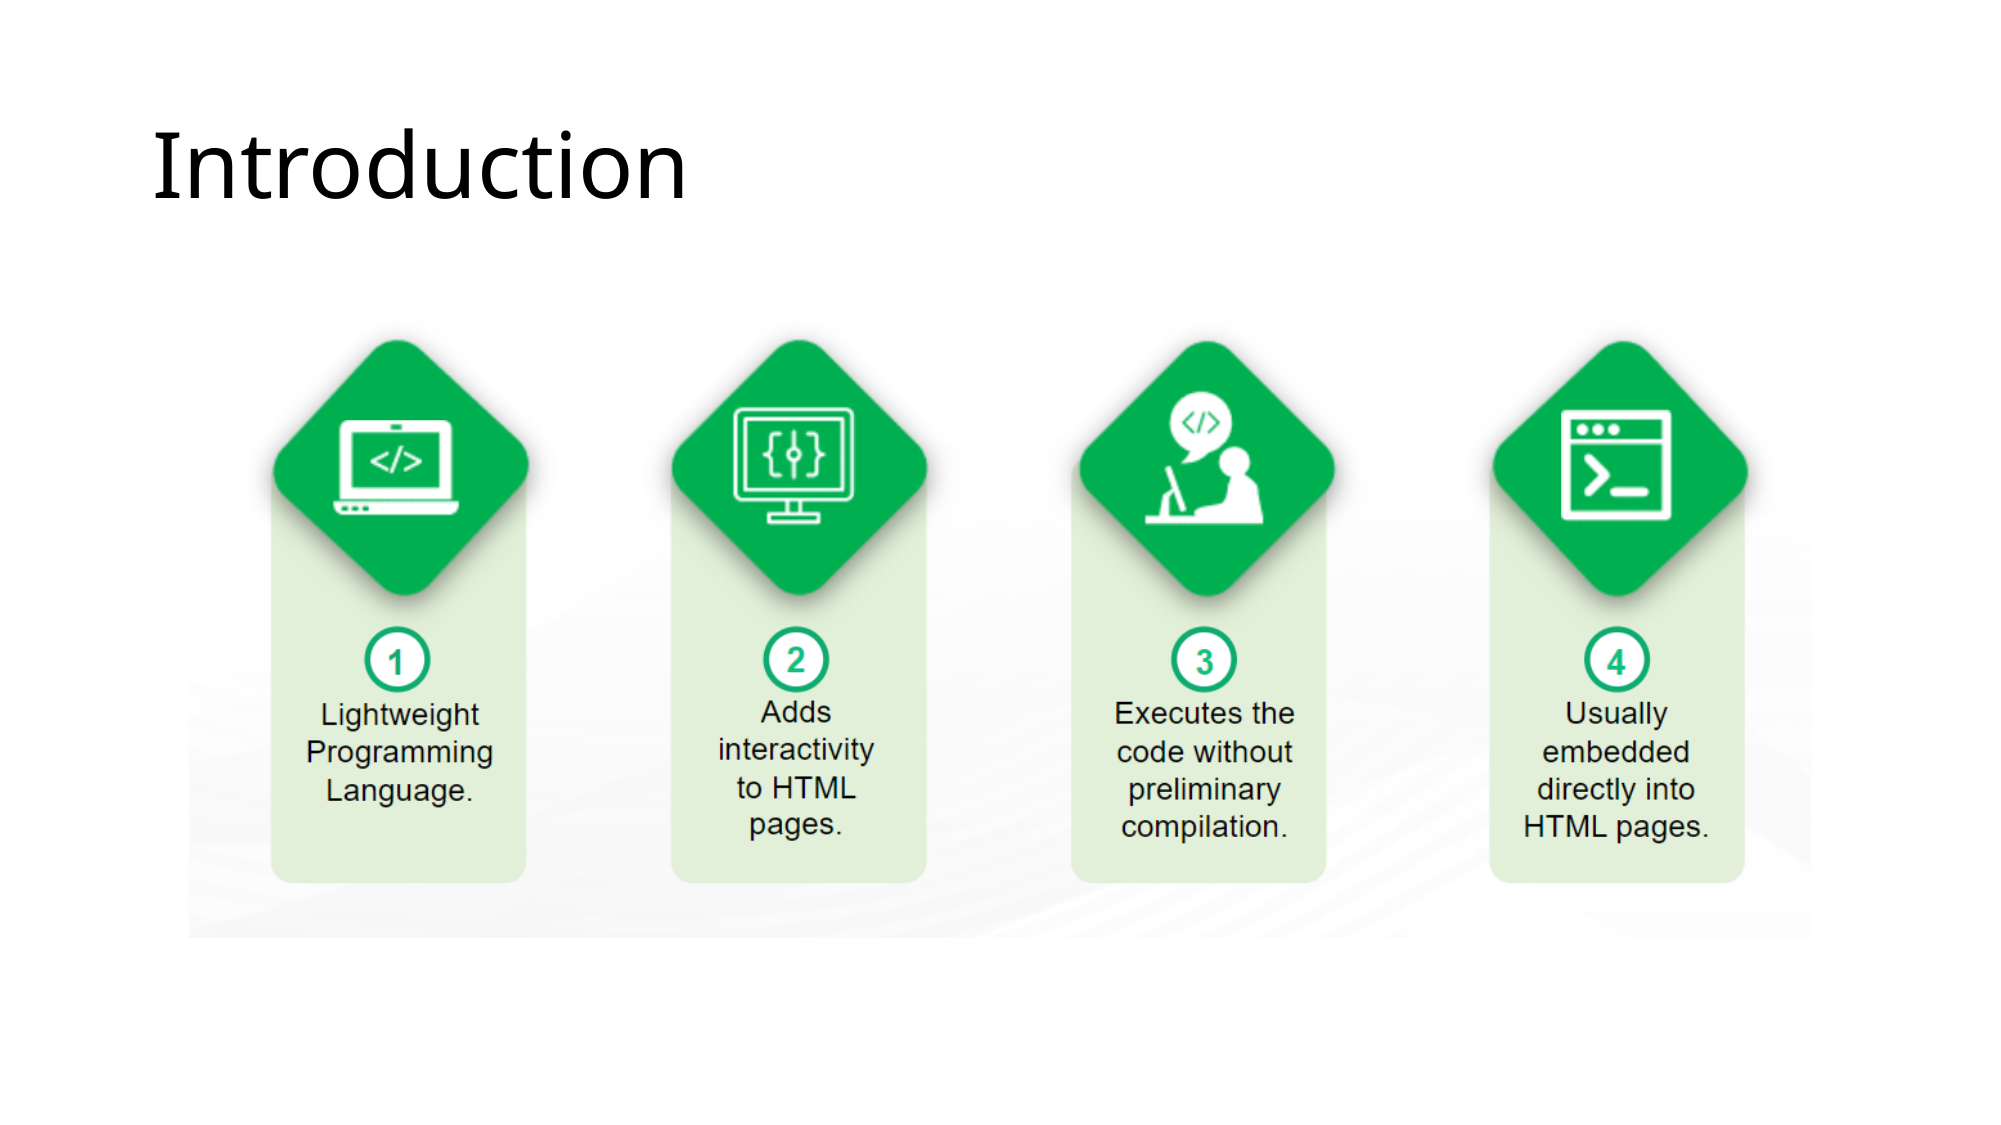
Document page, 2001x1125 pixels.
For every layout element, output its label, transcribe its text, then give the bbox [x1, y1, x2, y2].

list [188, 277, 1812, 938]
title Introduction [137, 59, 1863, 278]
